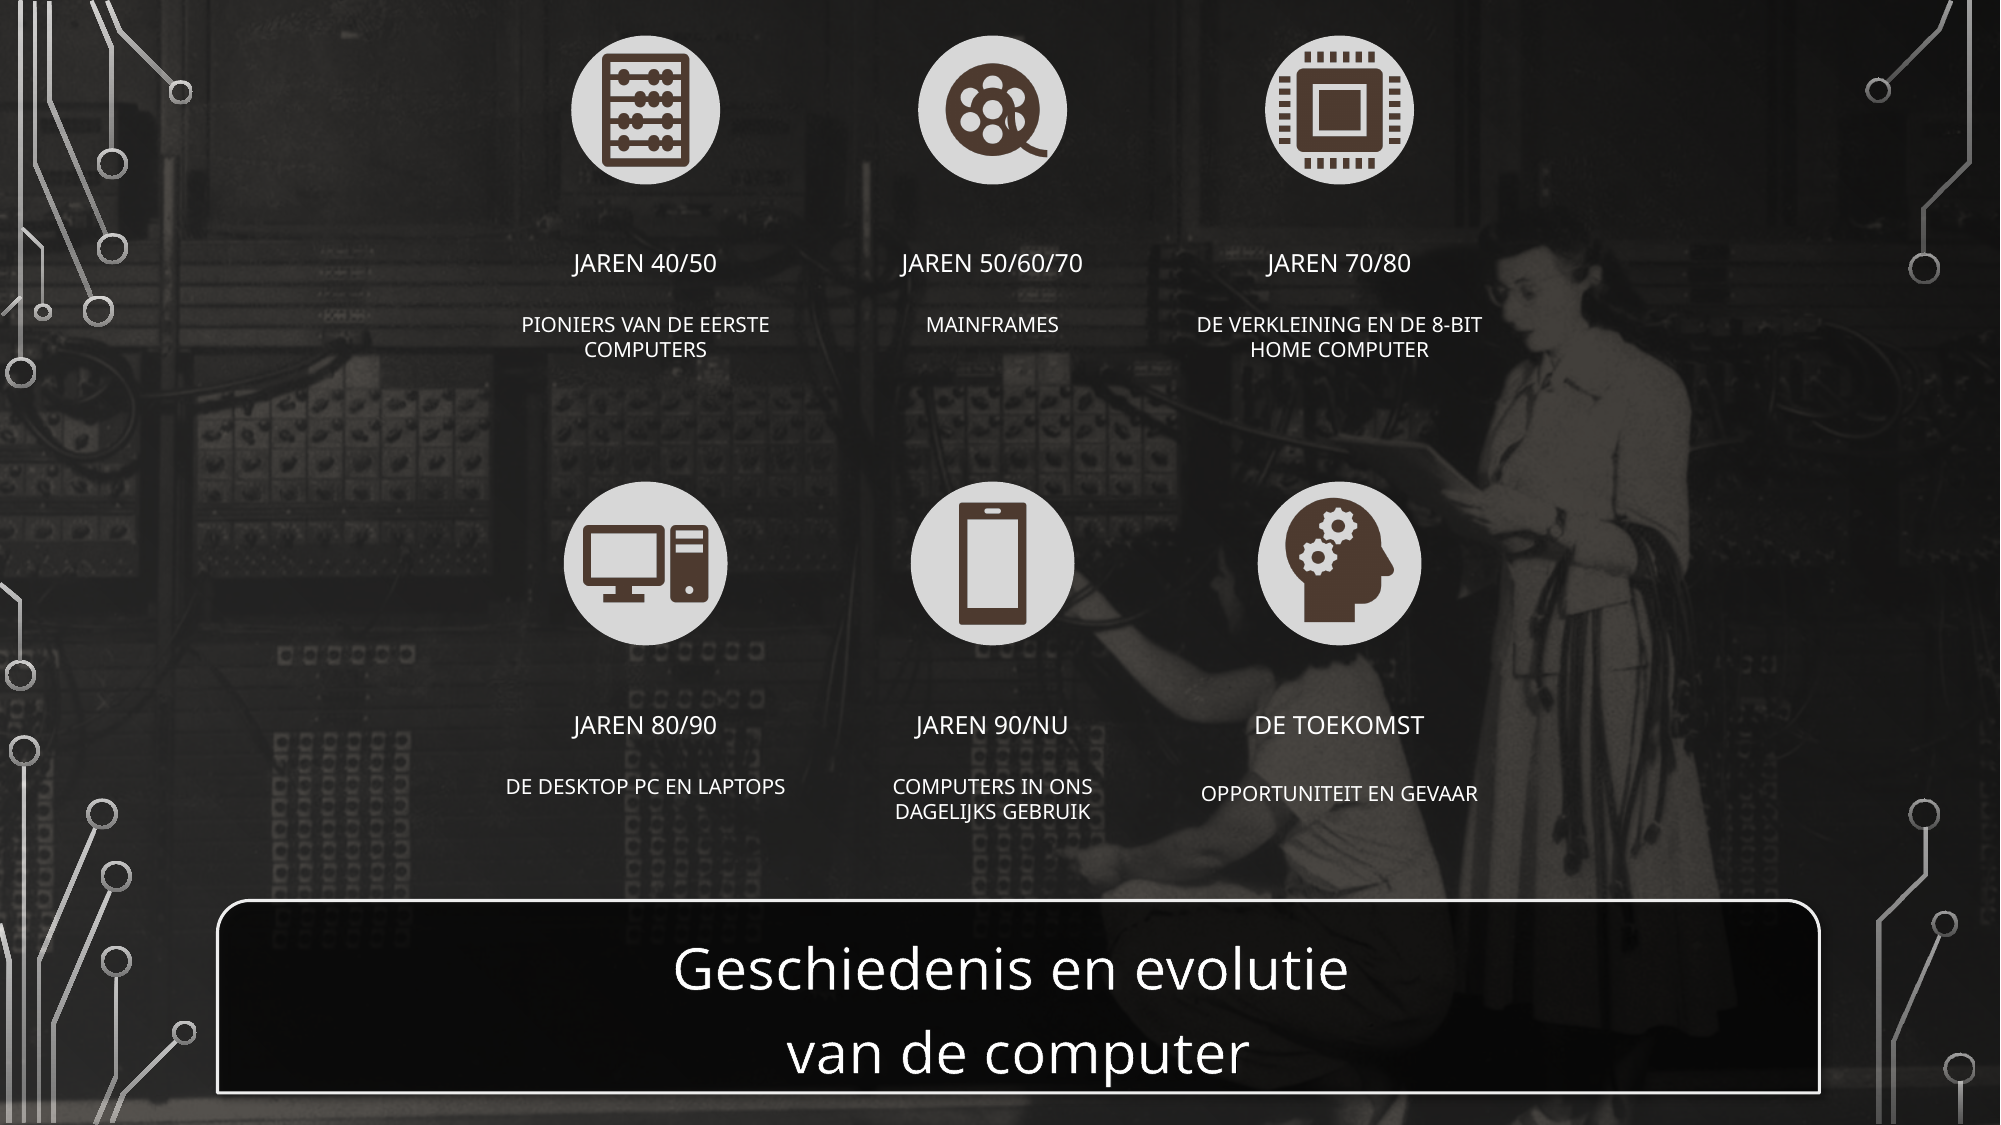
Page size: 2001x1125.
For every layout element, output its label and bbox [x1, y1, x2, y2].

list [353, 23, 1632, 882]
picture [0, 0, 2000, 1125]
